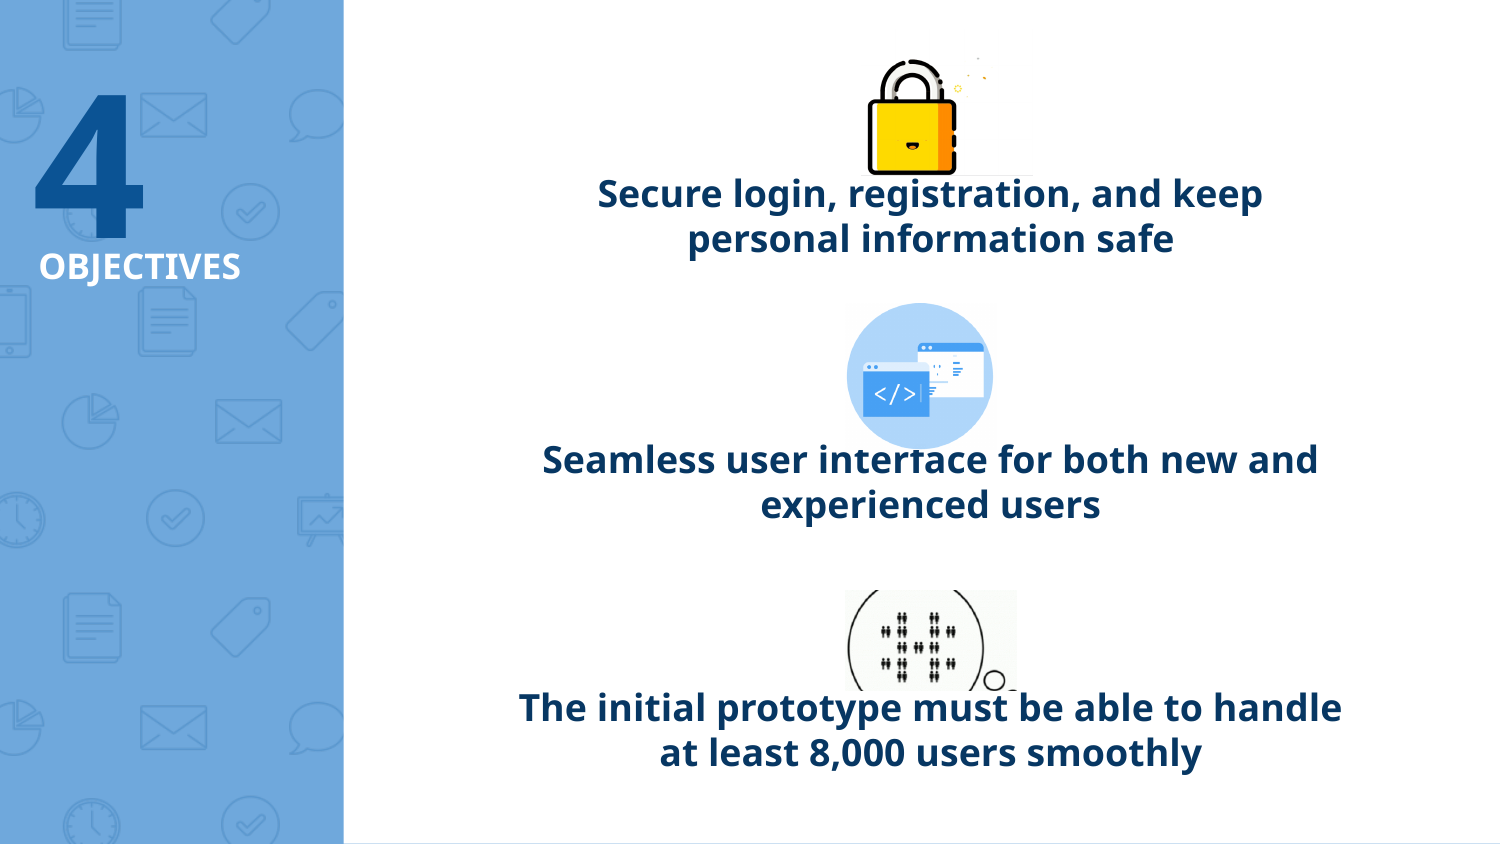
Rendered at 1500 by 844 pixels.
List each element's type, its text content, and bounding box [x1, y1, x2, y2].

slide_number ‹#› [17, 23, 315, 230]
list Seamless user interface for both new and experienced users [501, 421, 1362, 589]
list Secure login, registration, and keep personal information safe [501, 155, 1362, 323]
title OBJECTIVES [23, 229, 363, 290]
list The initial prototype must be able to handle at least 8,000 users smoothly [501, 668, 1362, 837]
picture [845, 303, 997, 450]
picture [861, 29, 1033, 176]
picture [845, 590, 1017, 691]
